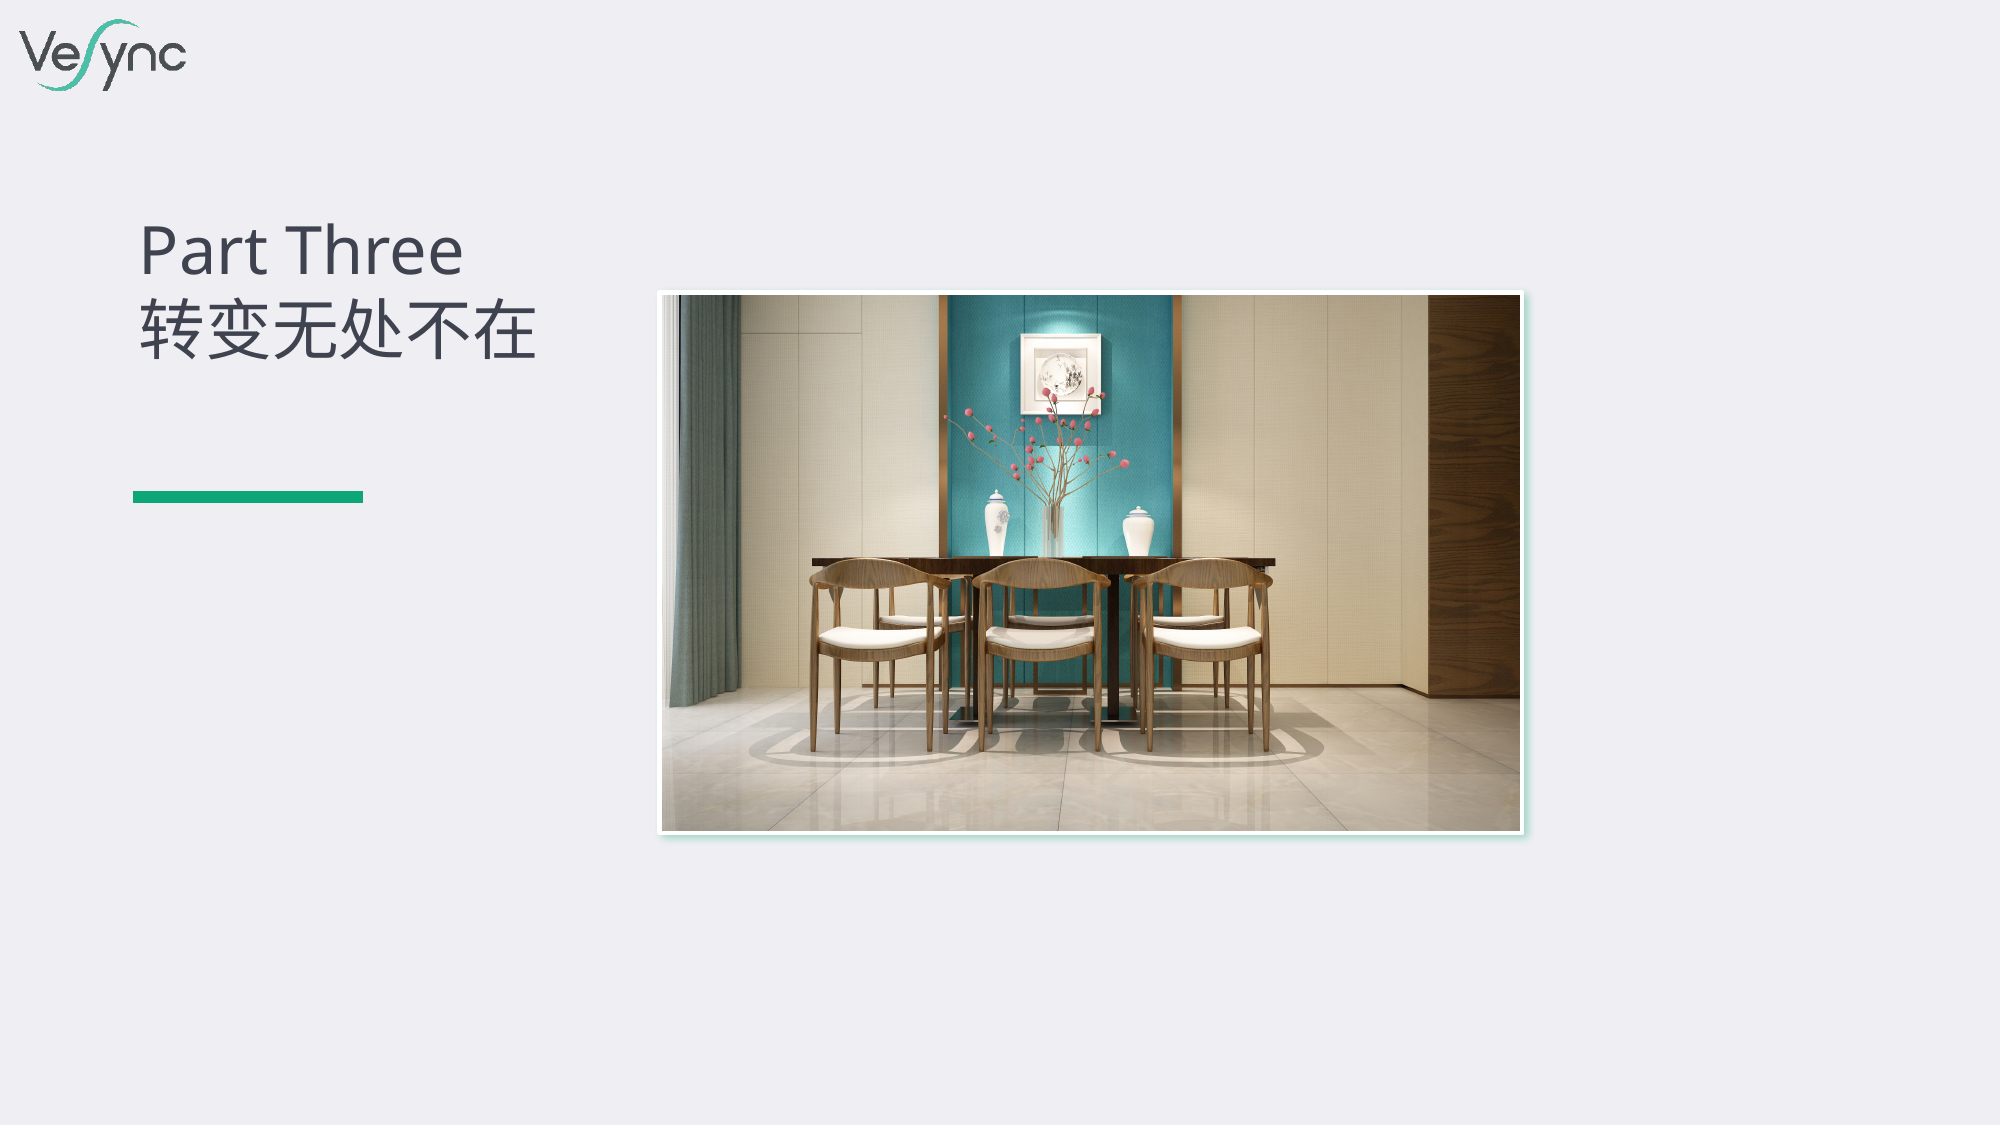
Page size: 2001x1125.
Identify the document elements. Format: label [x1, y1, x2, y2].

picture [662, 294, 1520, 831]
text_box [123, 200, 922, 498]
picture [19, 19, 186, 91]
